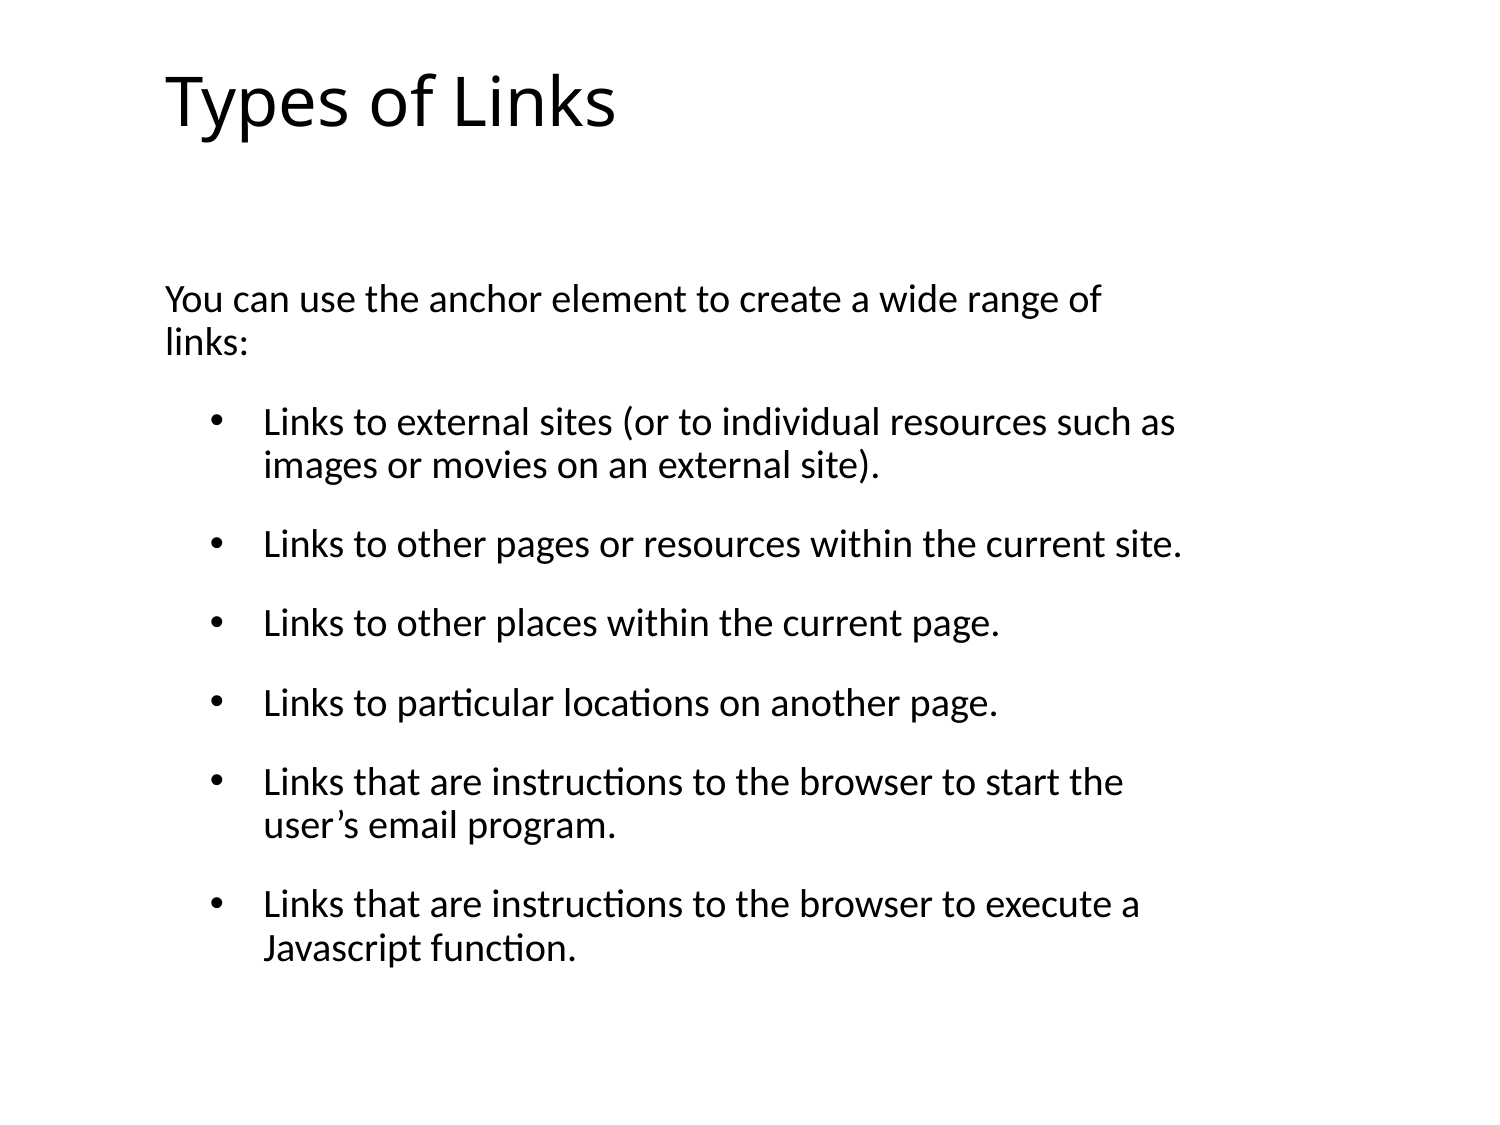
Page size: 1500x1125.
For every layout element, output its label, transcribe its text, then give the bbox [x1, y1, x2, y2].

list You can use the anchor element to create a wide range of links: Links to external sites (or to individual resources such as images or movies on an external site). Links to other pages or resources within the current site. Links to other places within the current page. Links to particular locations on another page. Links that are instructions to the browser to start the user’s email program. Links that are instructions to the browser to execute a Javascript function. [150, 270, 1200, 1013]
title Types of Links [150, 20, 1425, 188]
